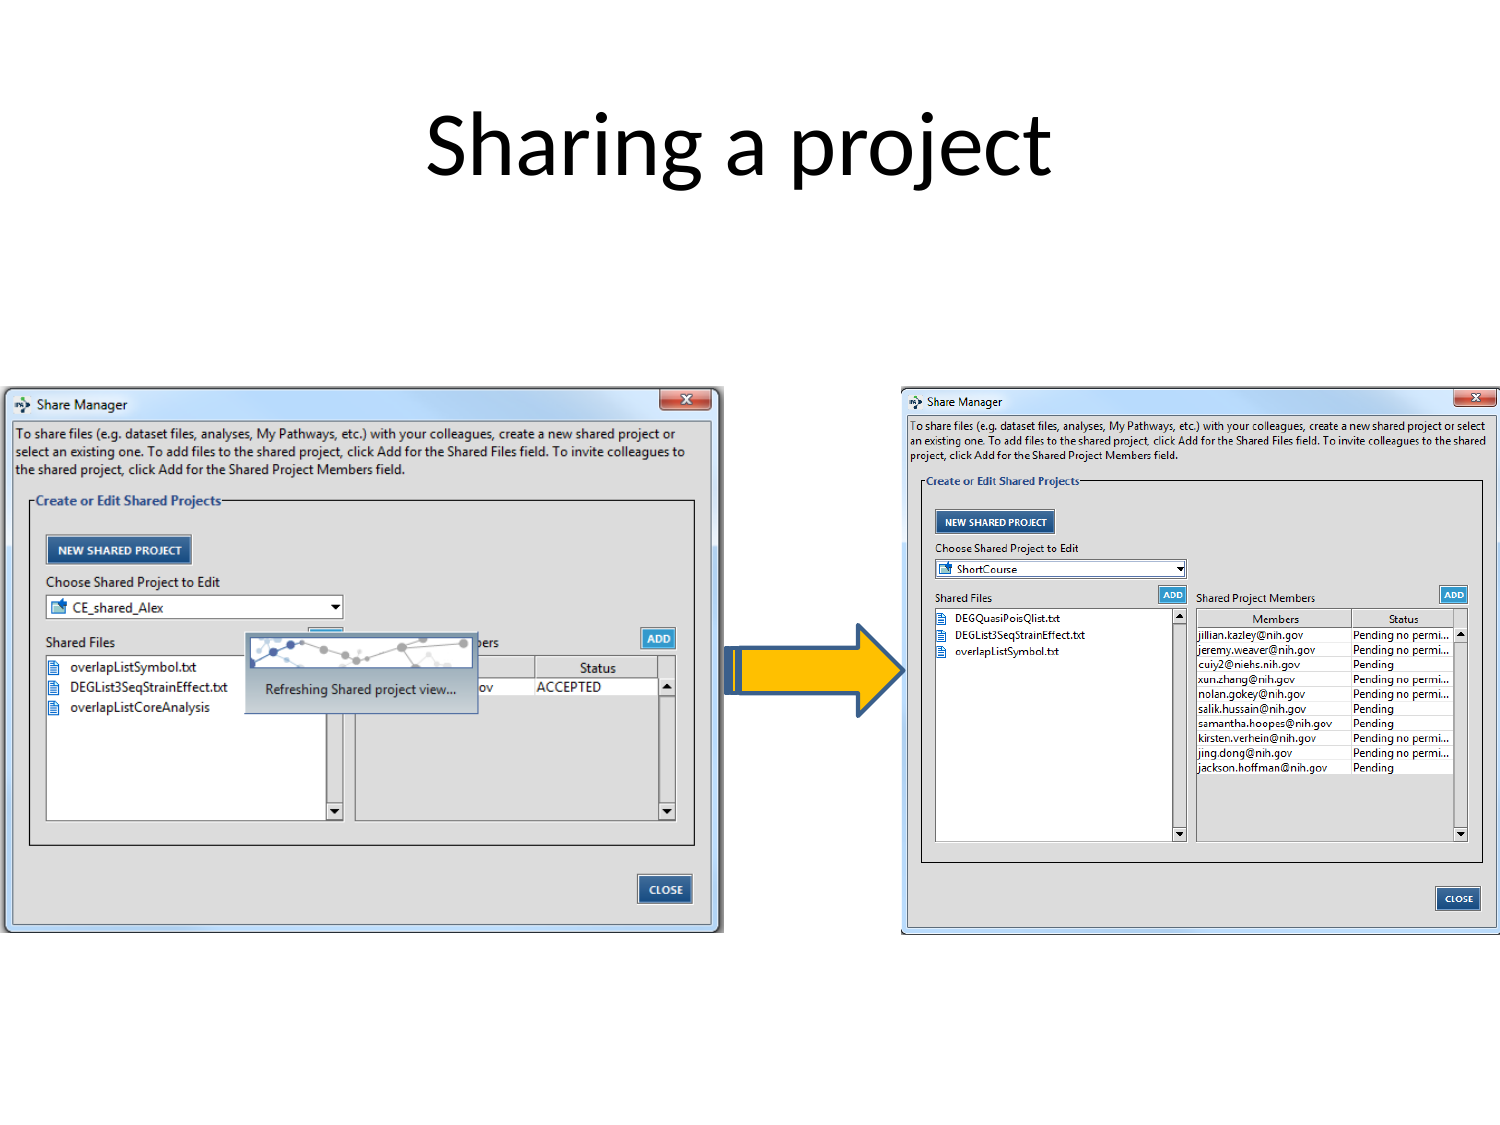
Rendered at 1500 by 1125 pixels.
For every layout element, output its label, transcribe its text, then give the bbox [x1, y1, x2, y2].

picture [0, 385, 725, 933]
picture [901, 385, 1500, 936]
title Sharing a project [75, 45, 1425, 233]
text_box [729, 623, 896, 718]
